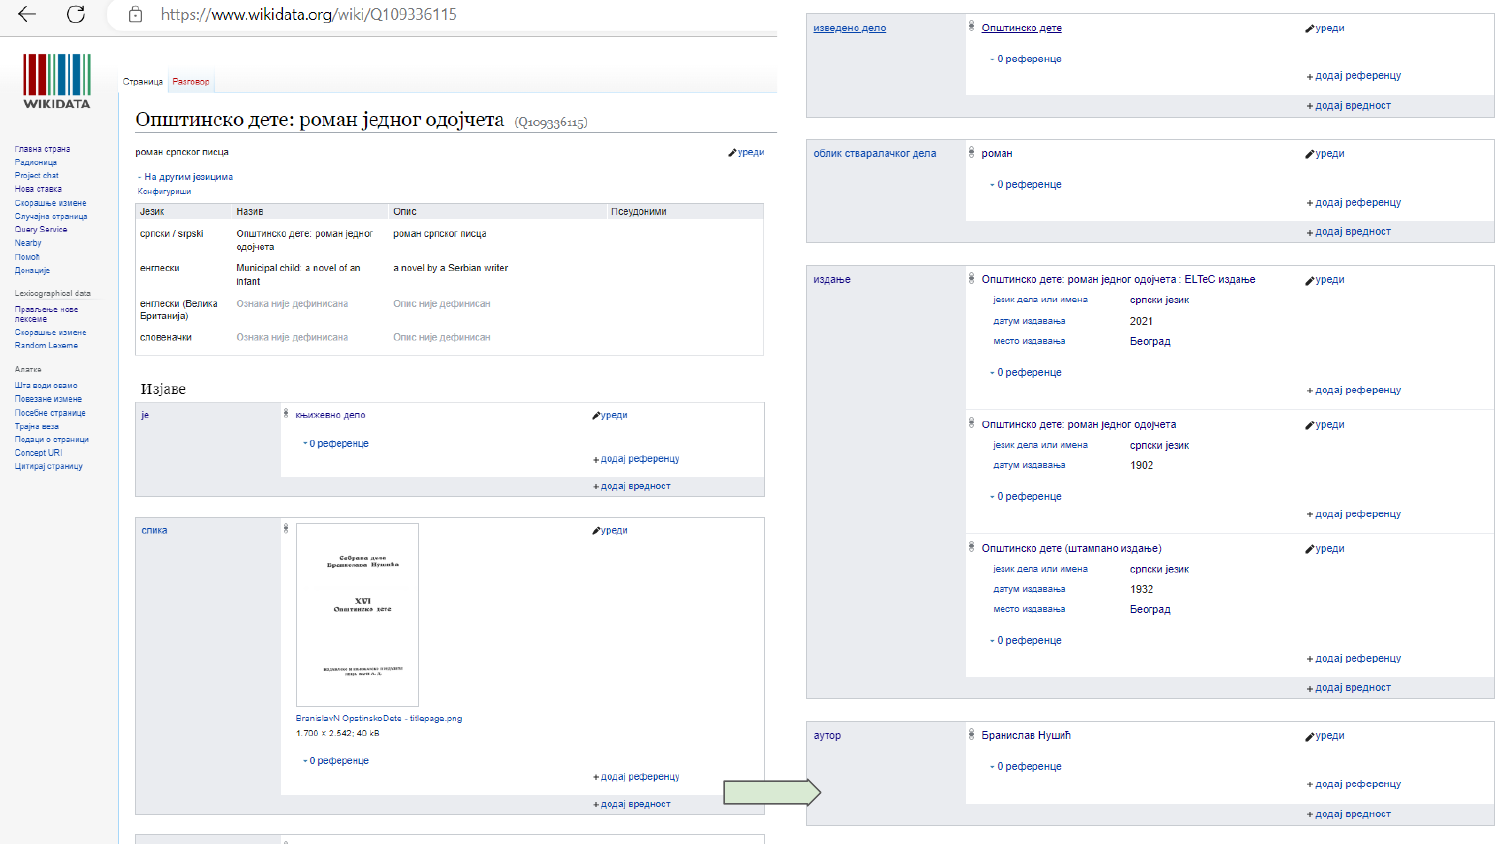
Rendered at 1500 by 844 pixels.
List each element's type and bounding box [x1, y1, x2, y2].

picture [799, 0, 1500, 844]
picture [0, 0, 778, 844]
text_box [782, 781, 793, 804]
